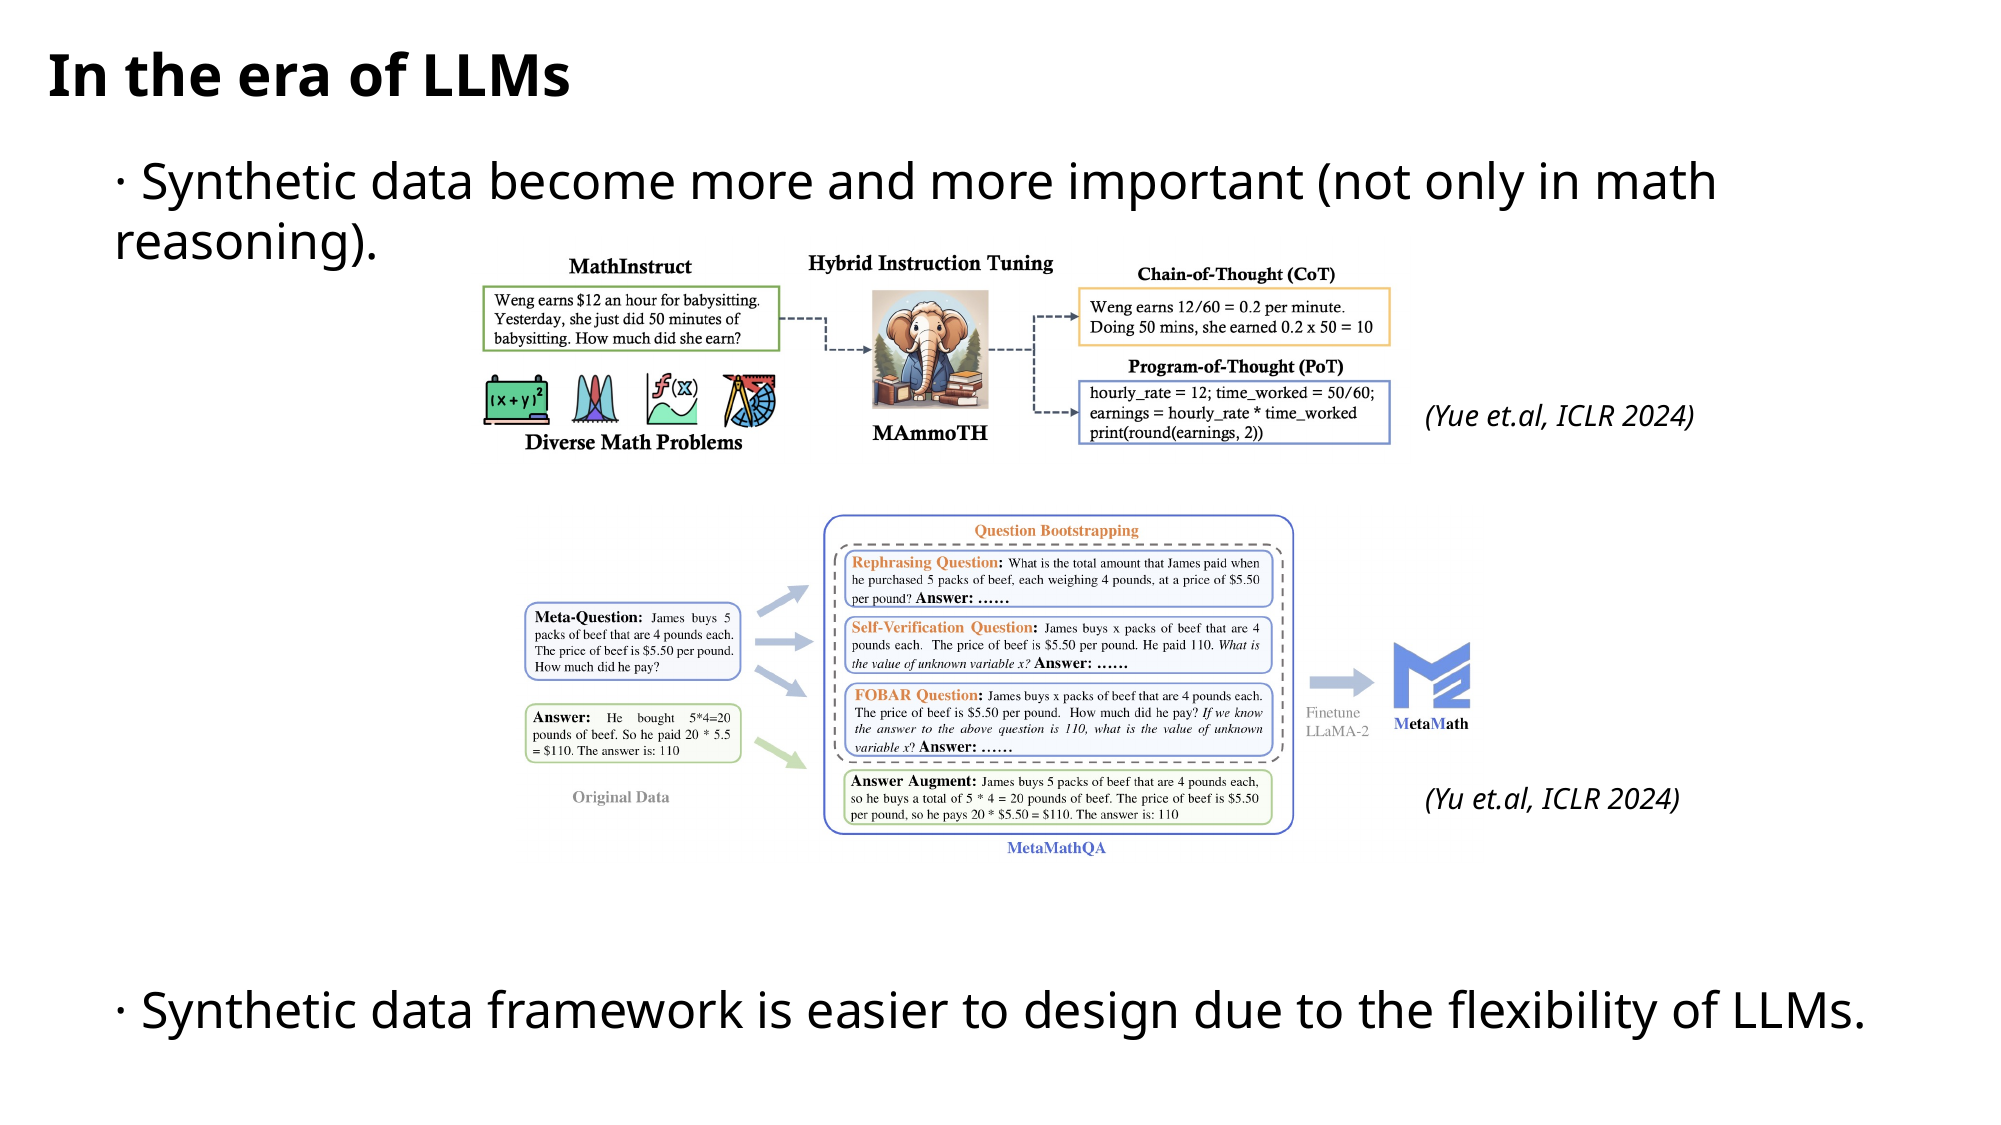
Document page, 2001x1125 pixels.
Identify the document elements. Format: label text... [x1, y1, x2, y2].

picture [516, 505, 1484, 863]
text_box (Yue et.al, ICLR 2024) [1411, 390, 1780, 440]
text_box In the era of LLMs [33, 31, 1035, 116]
text_box (Yu et.al, ICLR 2024) [1484, 772, 1780, 823]
text_box · Synthetic data framework is easier to design due to the flexibility of LLMs. [99, 910, 1969, 1046]
picture [471, 236, 1411, 464]
text_box · Synthetic data become more and more important (not only in math reasoning). [99, 82, 1969, 277]
